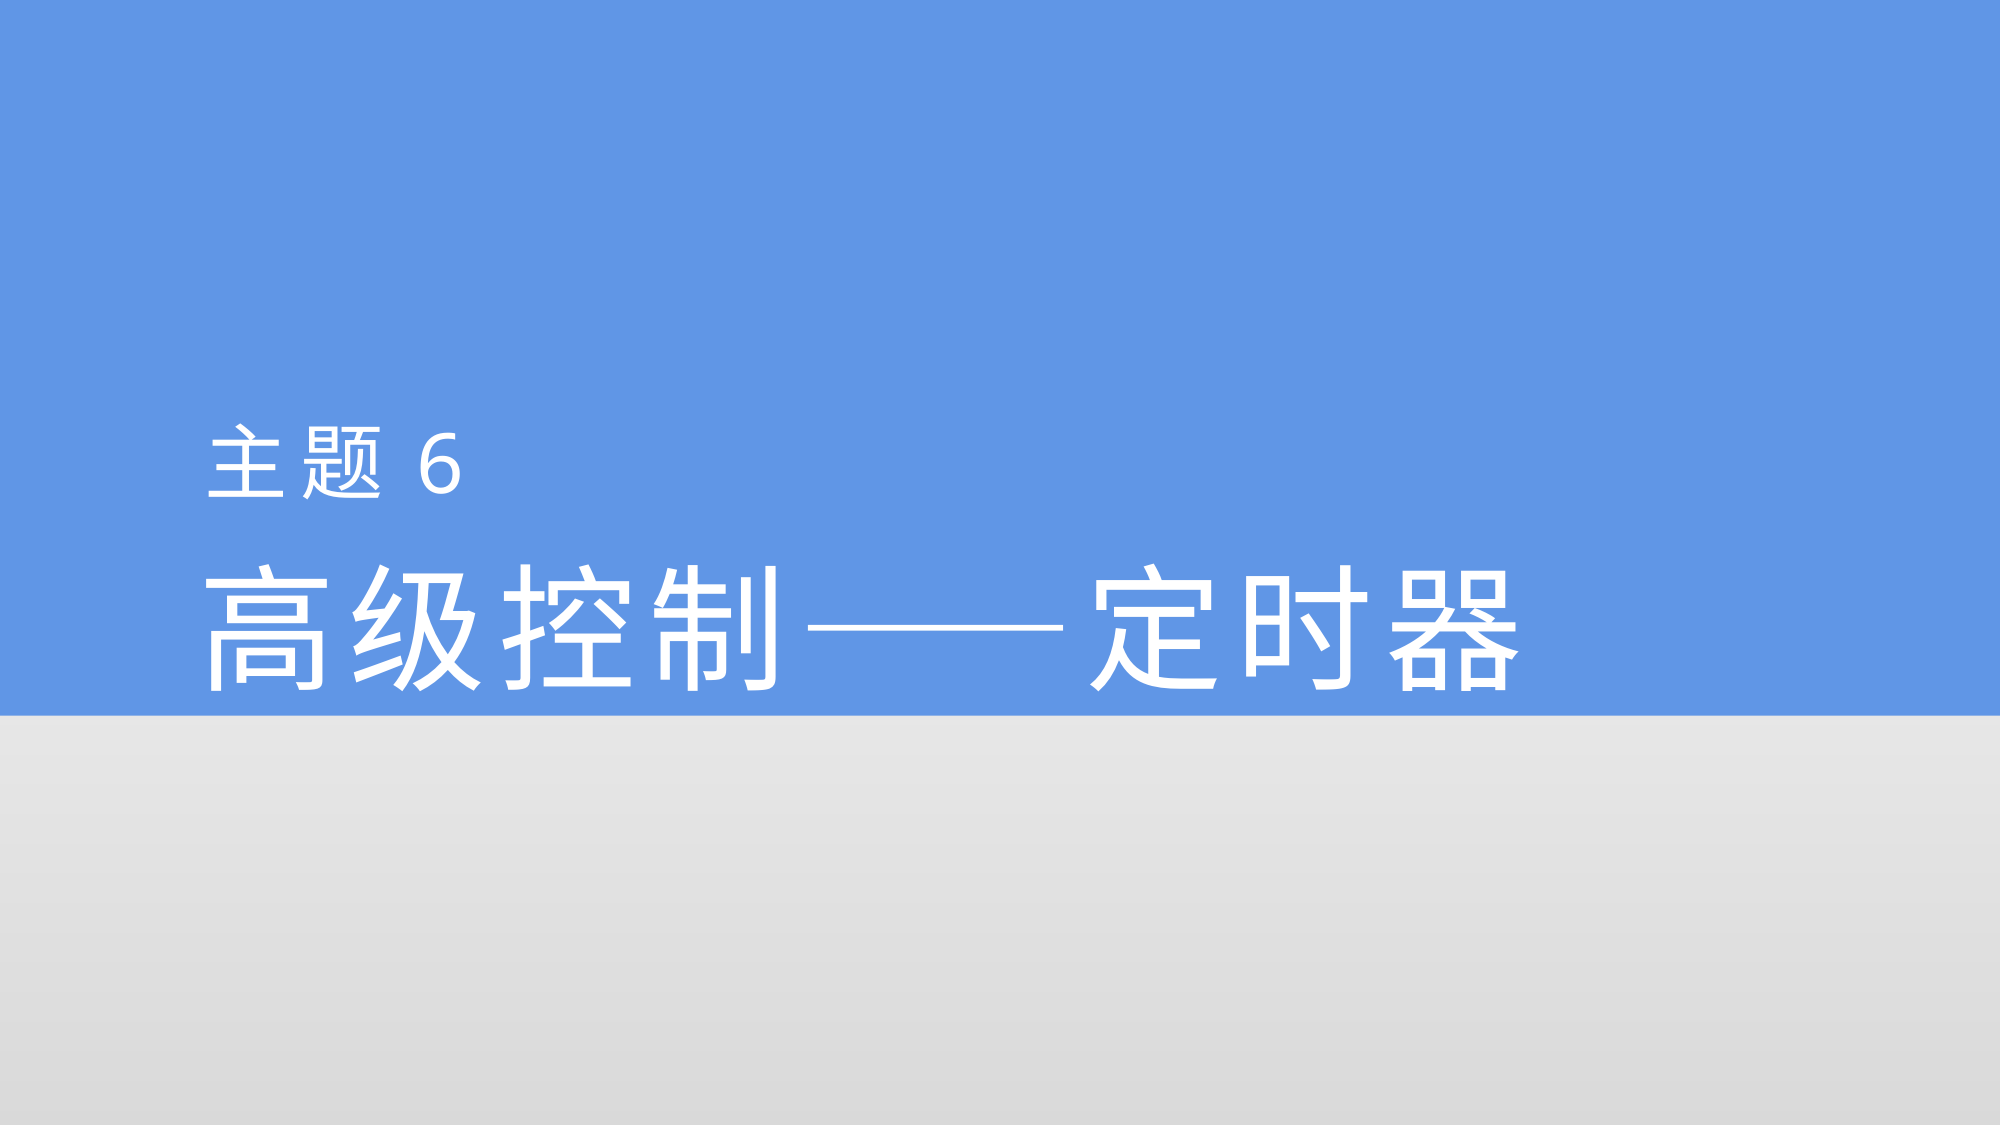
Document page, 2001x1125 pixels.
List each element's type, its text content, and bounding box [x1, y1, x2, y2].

text_box 主题6 高级控制——定时器 [107, 382, 1539, 716]
text_box [0, 0, 2000, 717]
